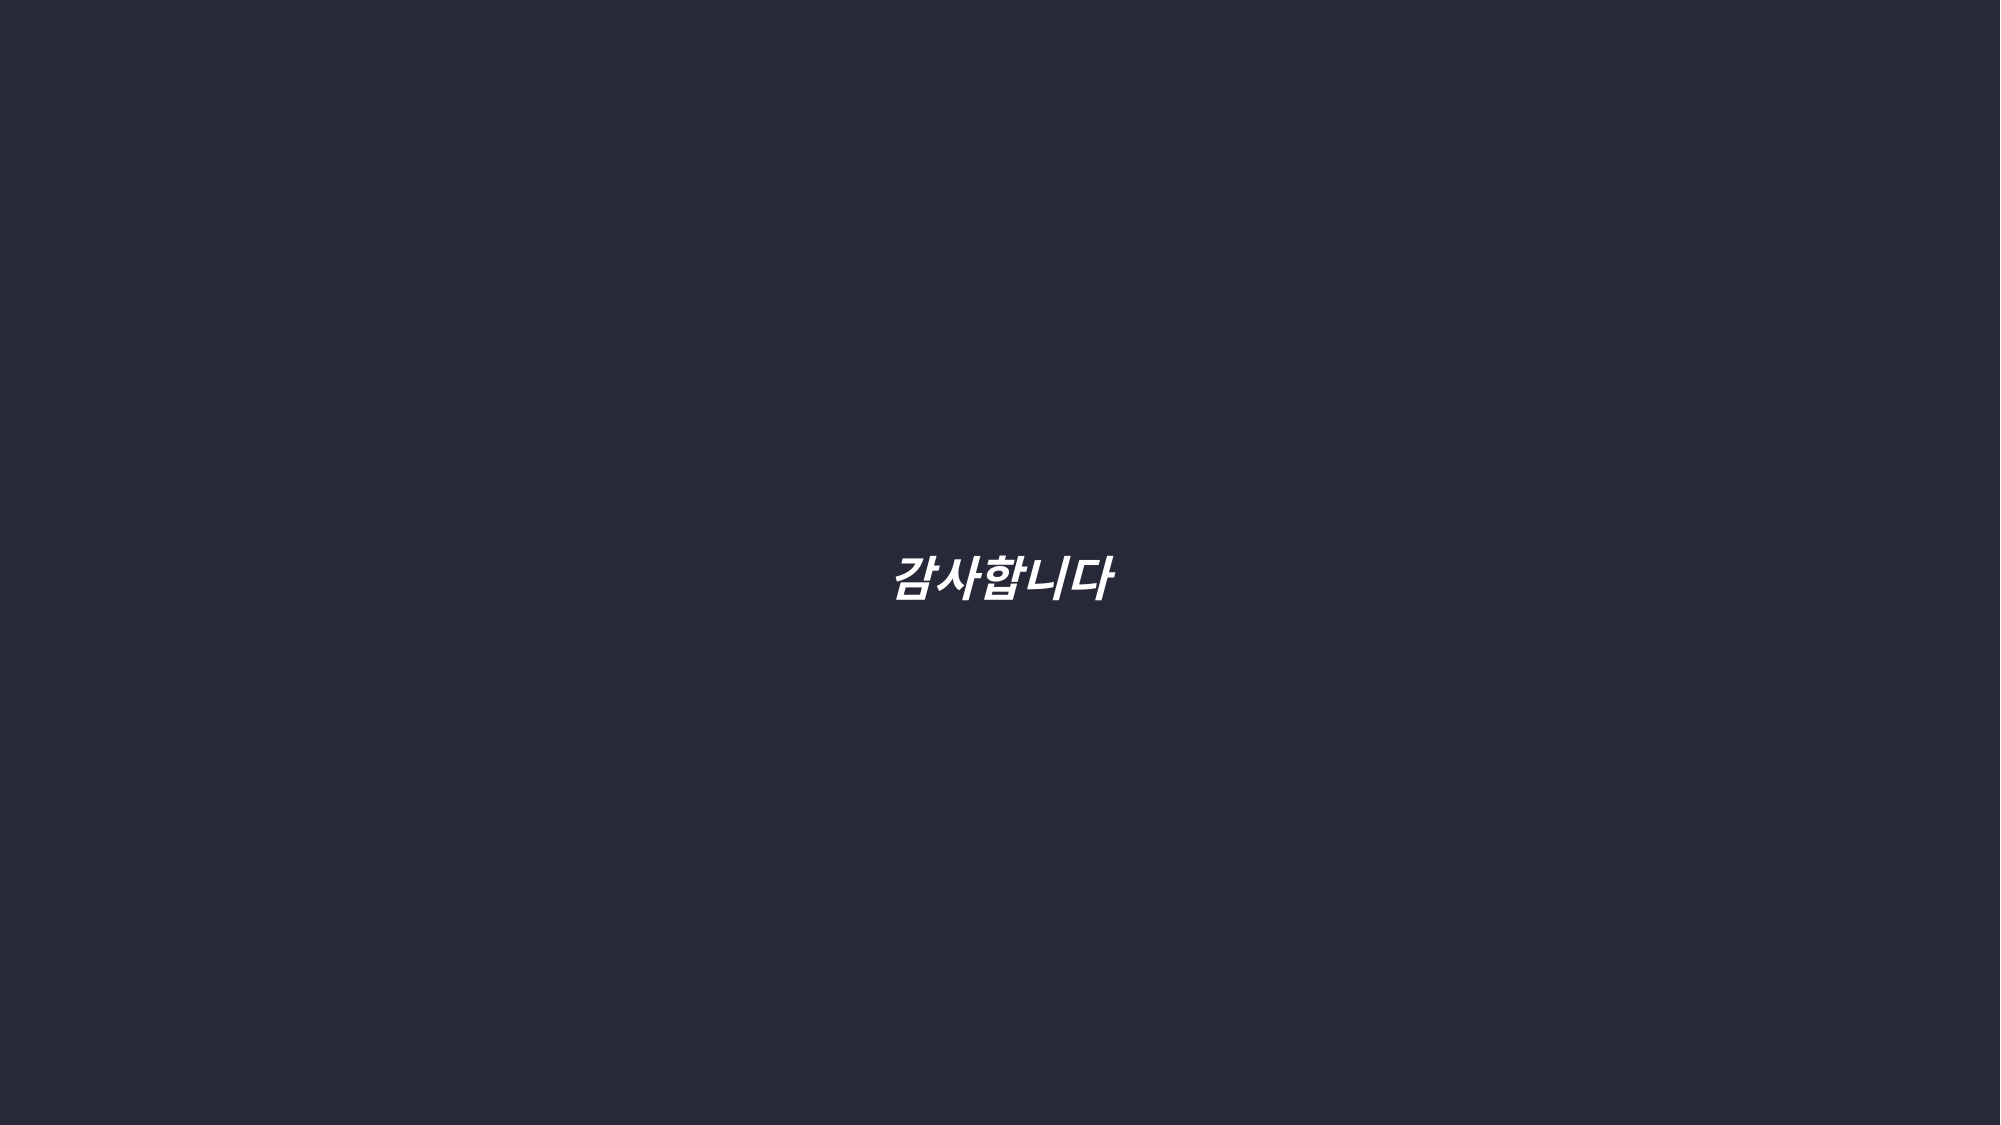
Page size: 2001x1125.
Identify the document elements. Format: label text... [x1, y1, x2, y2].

text_box 감사합니다 [0, 512, 2000, 614]
